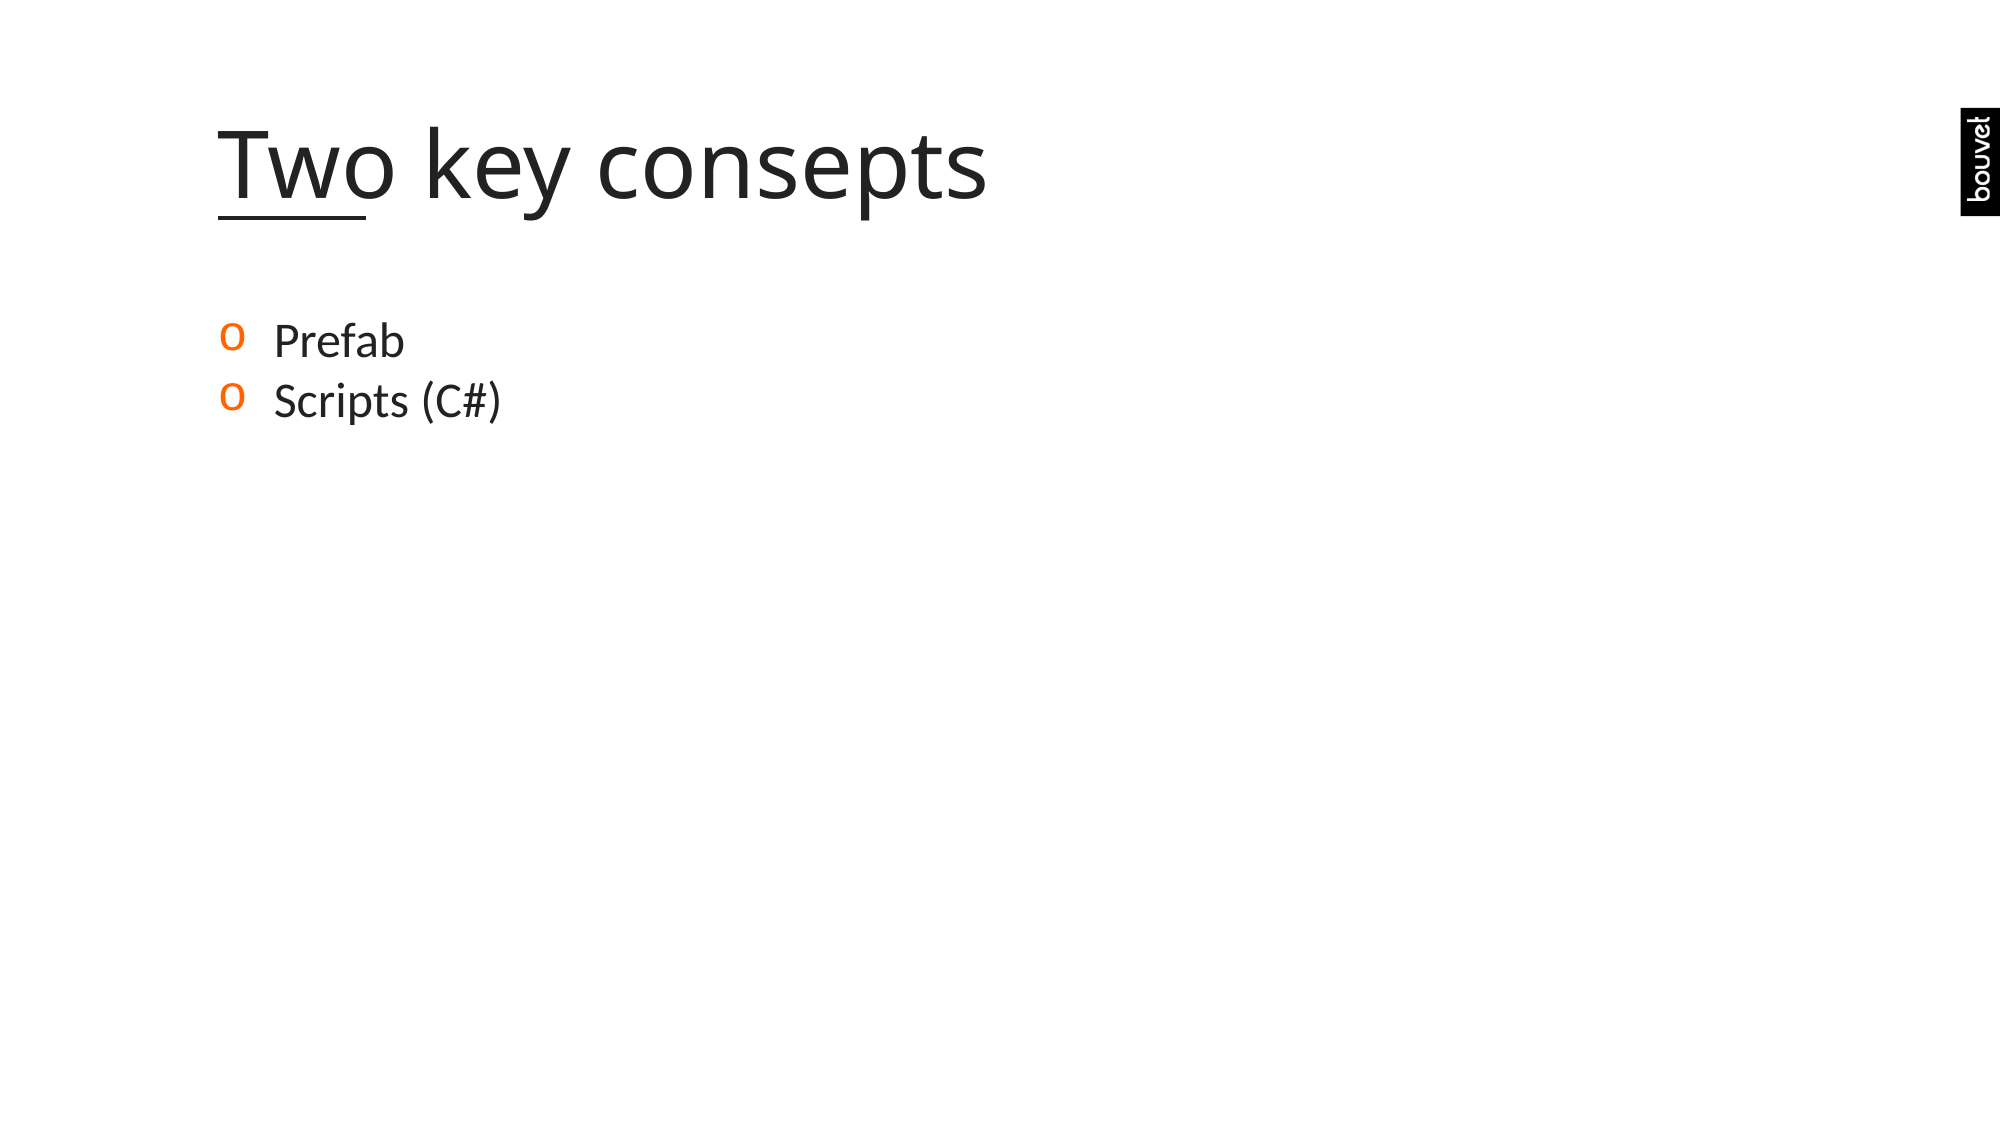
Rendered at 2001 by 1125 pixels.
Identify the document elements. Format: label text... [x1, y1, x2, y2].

title Two key consepts [202, 59, 1856, 278]
list Prefab Scripts (C#) [202, 299, 1578, 1014]
